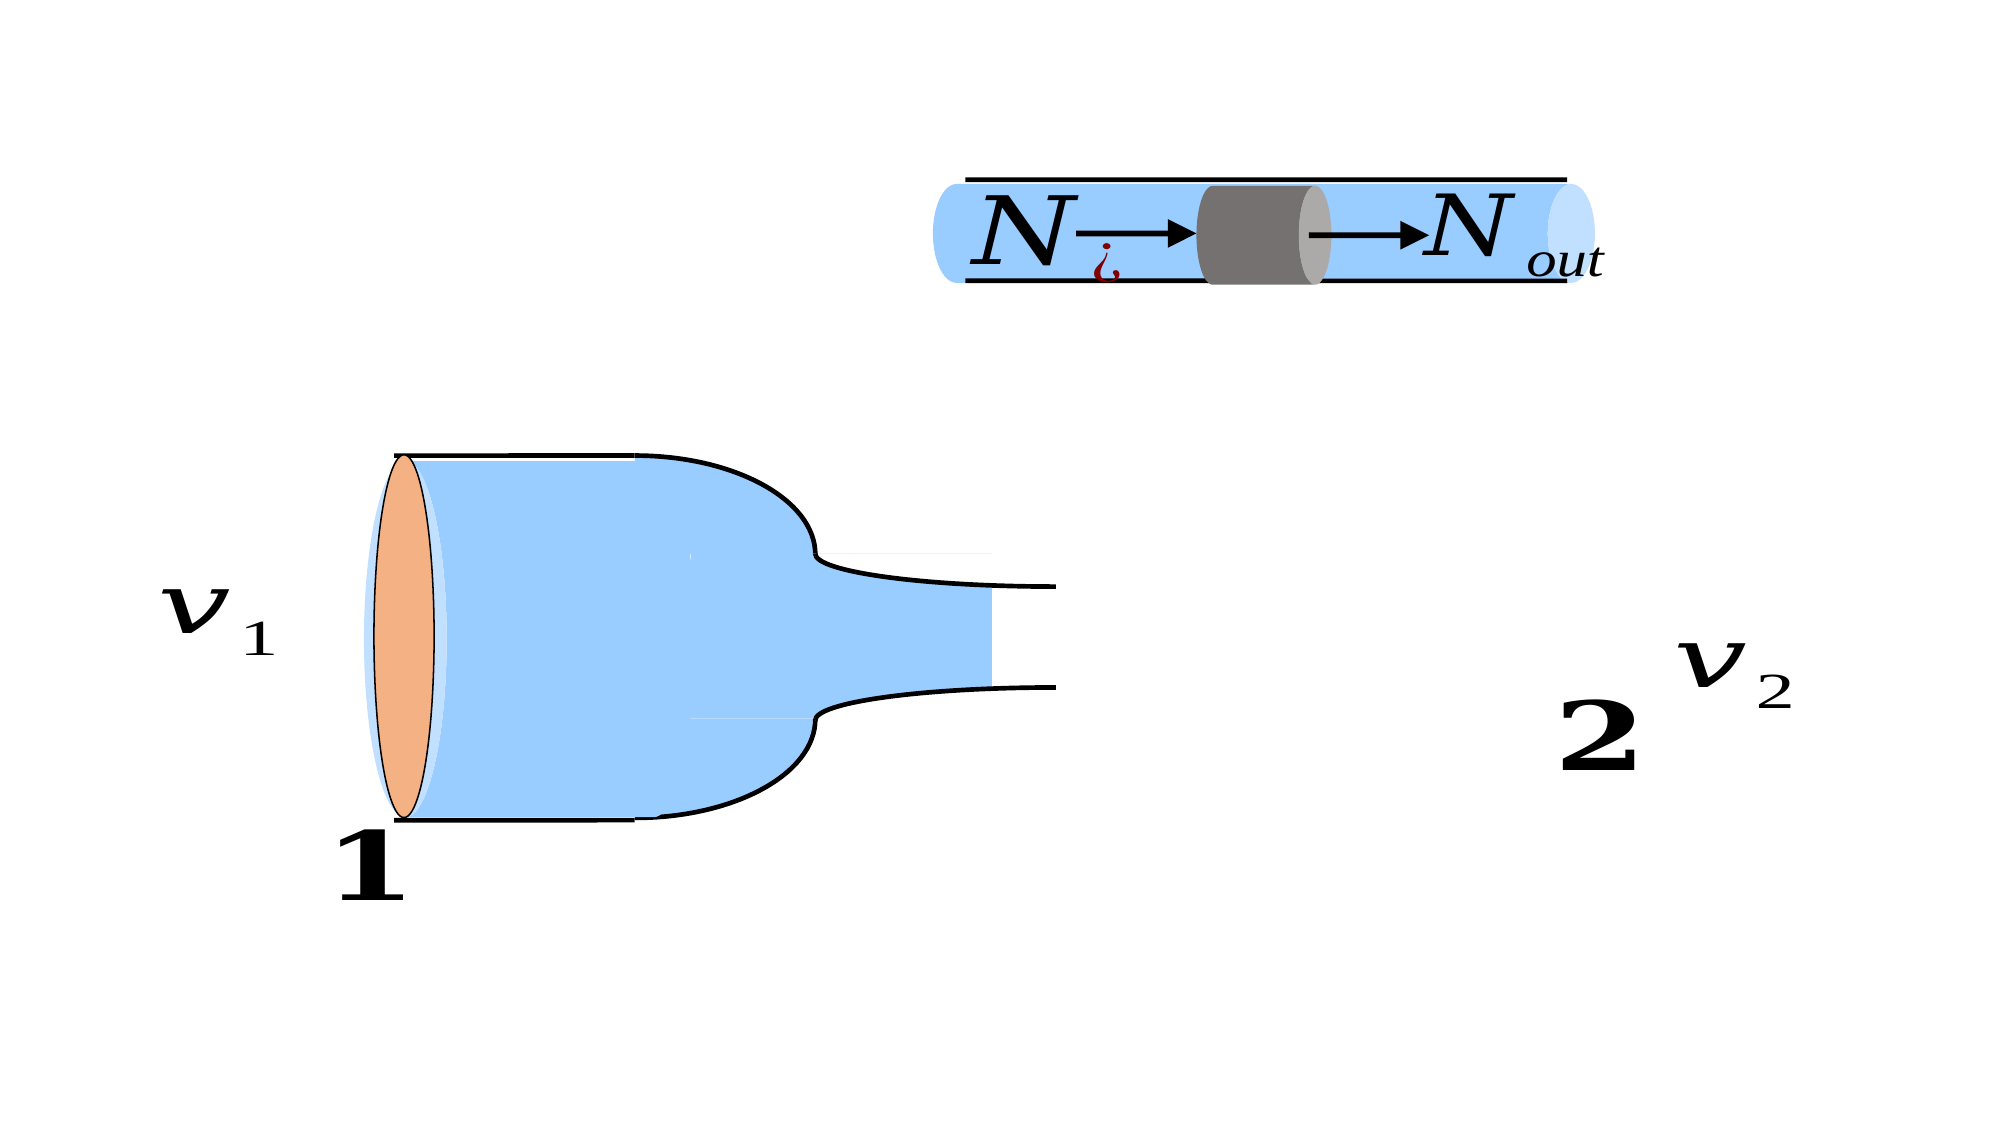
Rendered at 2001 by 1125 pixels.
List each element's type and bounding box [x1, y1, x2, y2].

text_box [815, 553, 1056, 587]
text_box [373, 454, 435, 818]
text_box [1076, 223, 1196, 244]
text_box [932, 183, 1595, 283]
text_box [407, 461, 691, 818]
text_box [1308, 224, 1430, 246]
text_box [690, 553, 992, 719]
text_box [656, 719, 816, 818]
text_box [1196, 185, 1332, 285]
text_box [815, 687, 1056, 721]
text_box [634, 455, 816, 553]
